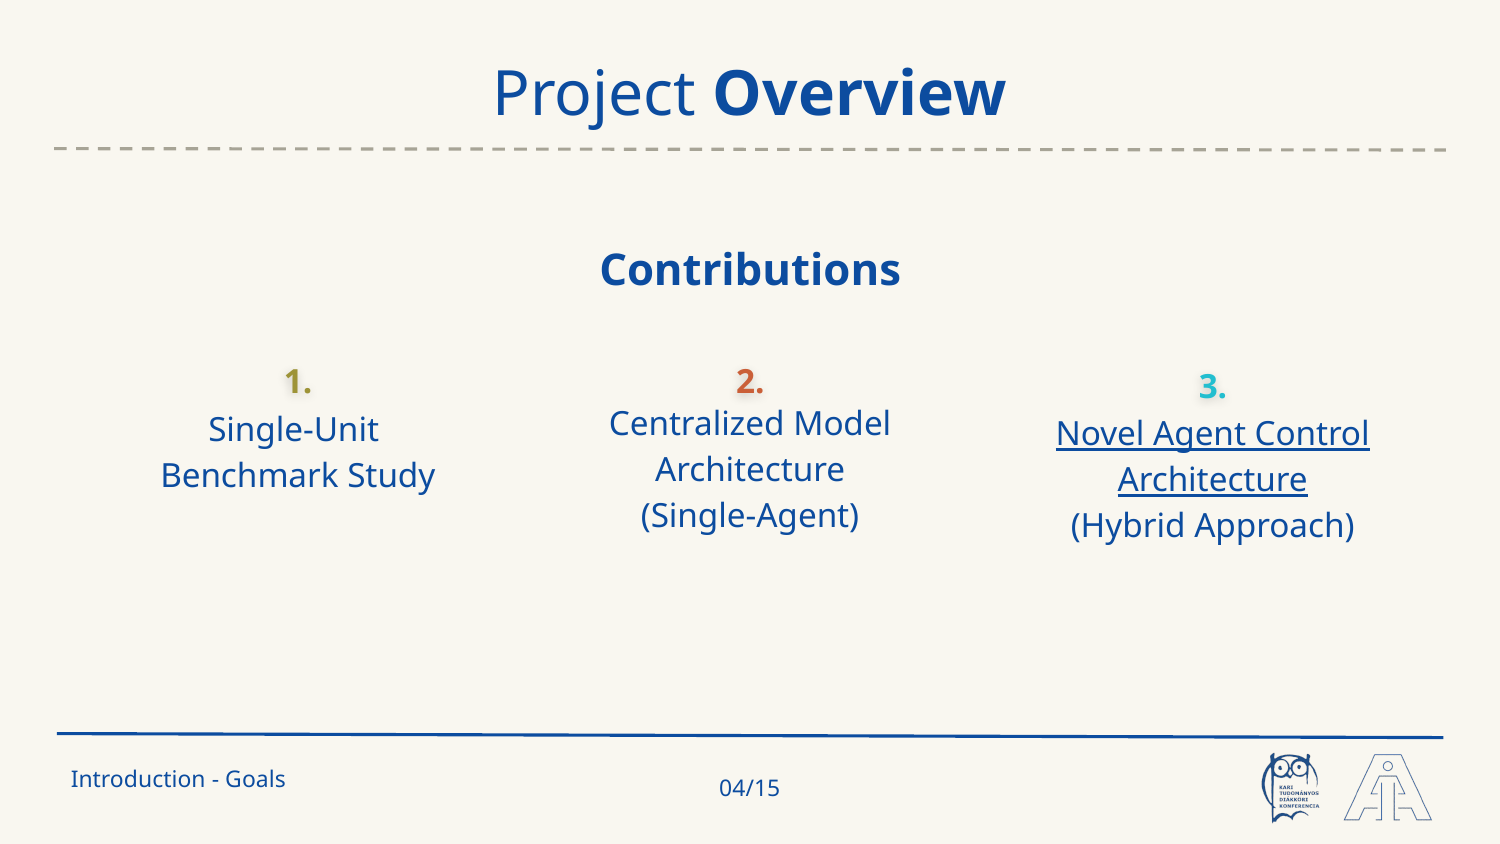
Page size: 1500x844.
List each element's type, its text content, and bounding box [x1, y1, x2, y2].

text_box 2. [712, 338, 788, 415]
text_box Project Overview [391, 27, 1109, 144]
text_box Single-Unit Benchmark Study [127, 386, 469, 509]
text_box Introduction - Goals [55, 766, 625, 800]
text_box 04/15 [625, 759, 875, 815]
text_box 3. [1175, 344, 1251, 421]
text_box 1. [260, 339, 336, 416]
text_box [56, 733, 1444, 738]
text_box Novel Agent Control Architecture (Hybrid Approach) [1031, 391, 1394, 560]
picture [1340, 749, 1439, 829]
picture [1250, 749, 1327, 829]
text_box Centralized Model Architecture (Single-Agent) [577, 381, 924, 549]
text_box Contributions [213, 219, 1287, 310]
